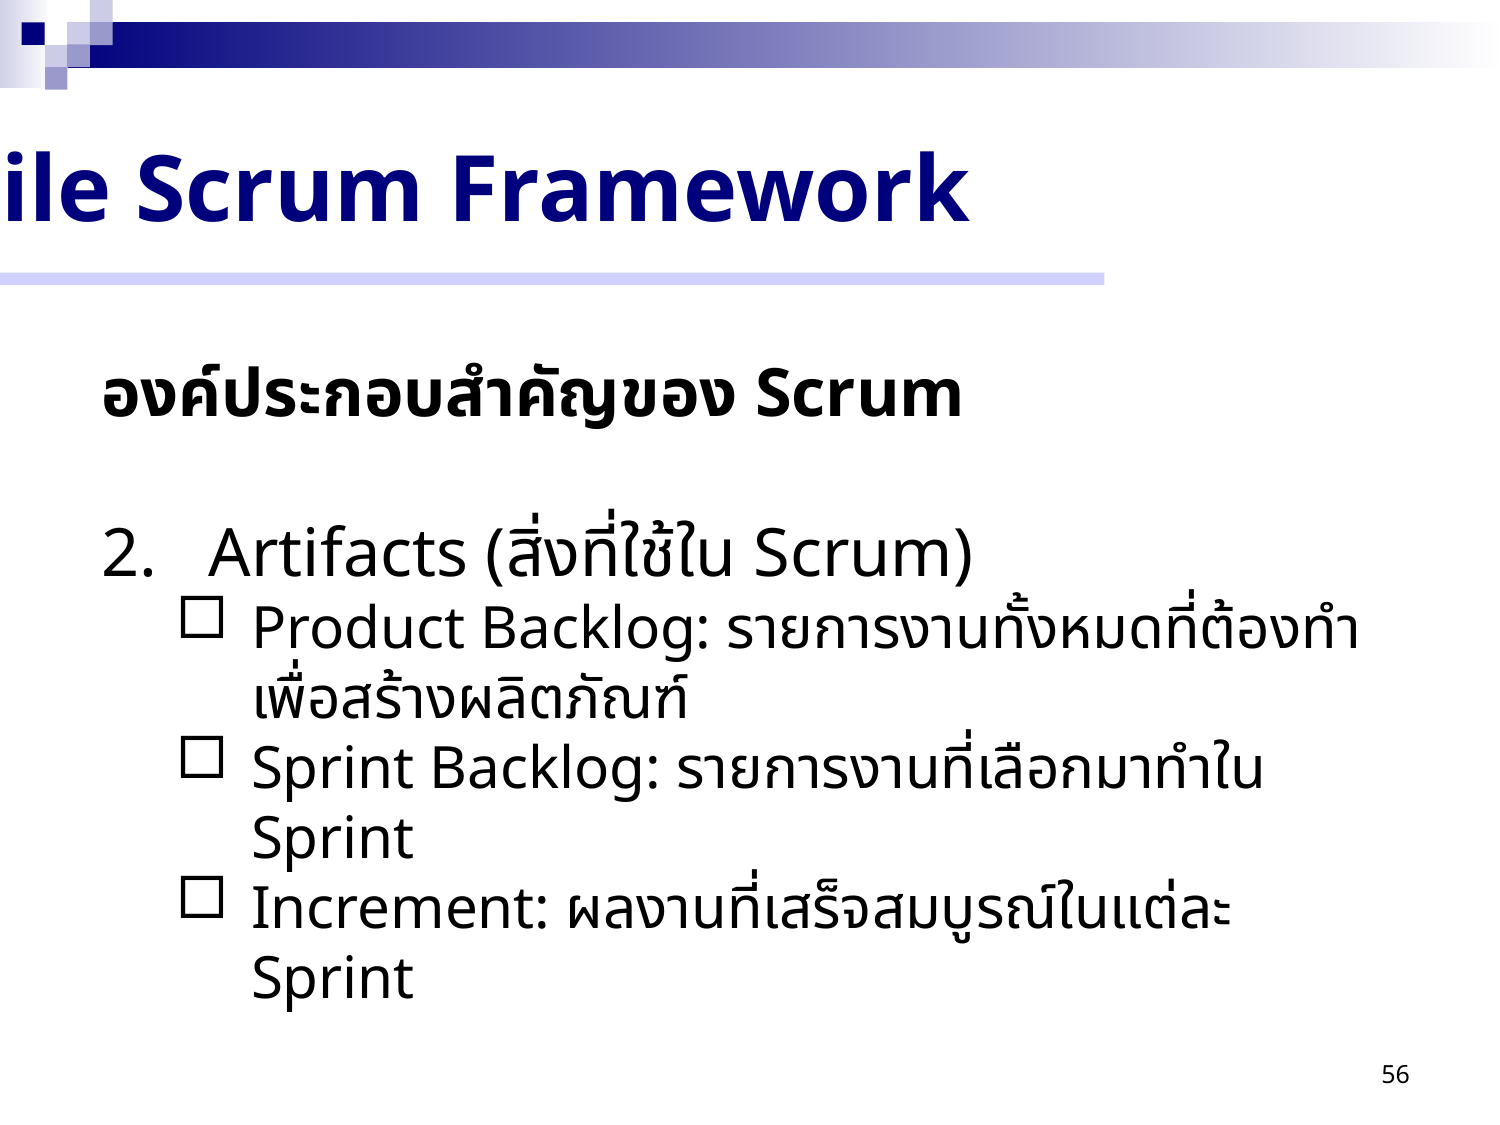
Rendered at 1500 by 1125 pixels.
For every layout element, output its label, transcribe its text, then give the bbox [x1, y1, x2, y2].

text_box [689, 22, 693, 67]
slide_number 56 [1074, 1024, 1426, 1101]
text_box Agile Scrum Framework [0, 121, 986, 247]
text_box องค์ประกอบสำคัญของ Scrum 2. Artifacts (สิ่งที่ใช้ใน Scrum) Product Backlog: รายการงานทั้งหมดที่ต้องทำเพื่อสร้างผลิตภัณฑ์ Sprint Backlog: รายการงานที่เลือกมาทำใน Sprint Increment: ผลงานที่เสร็จสมบูรณ์ในแต่ละ Sprint [86, 342, 1400, 1018]
